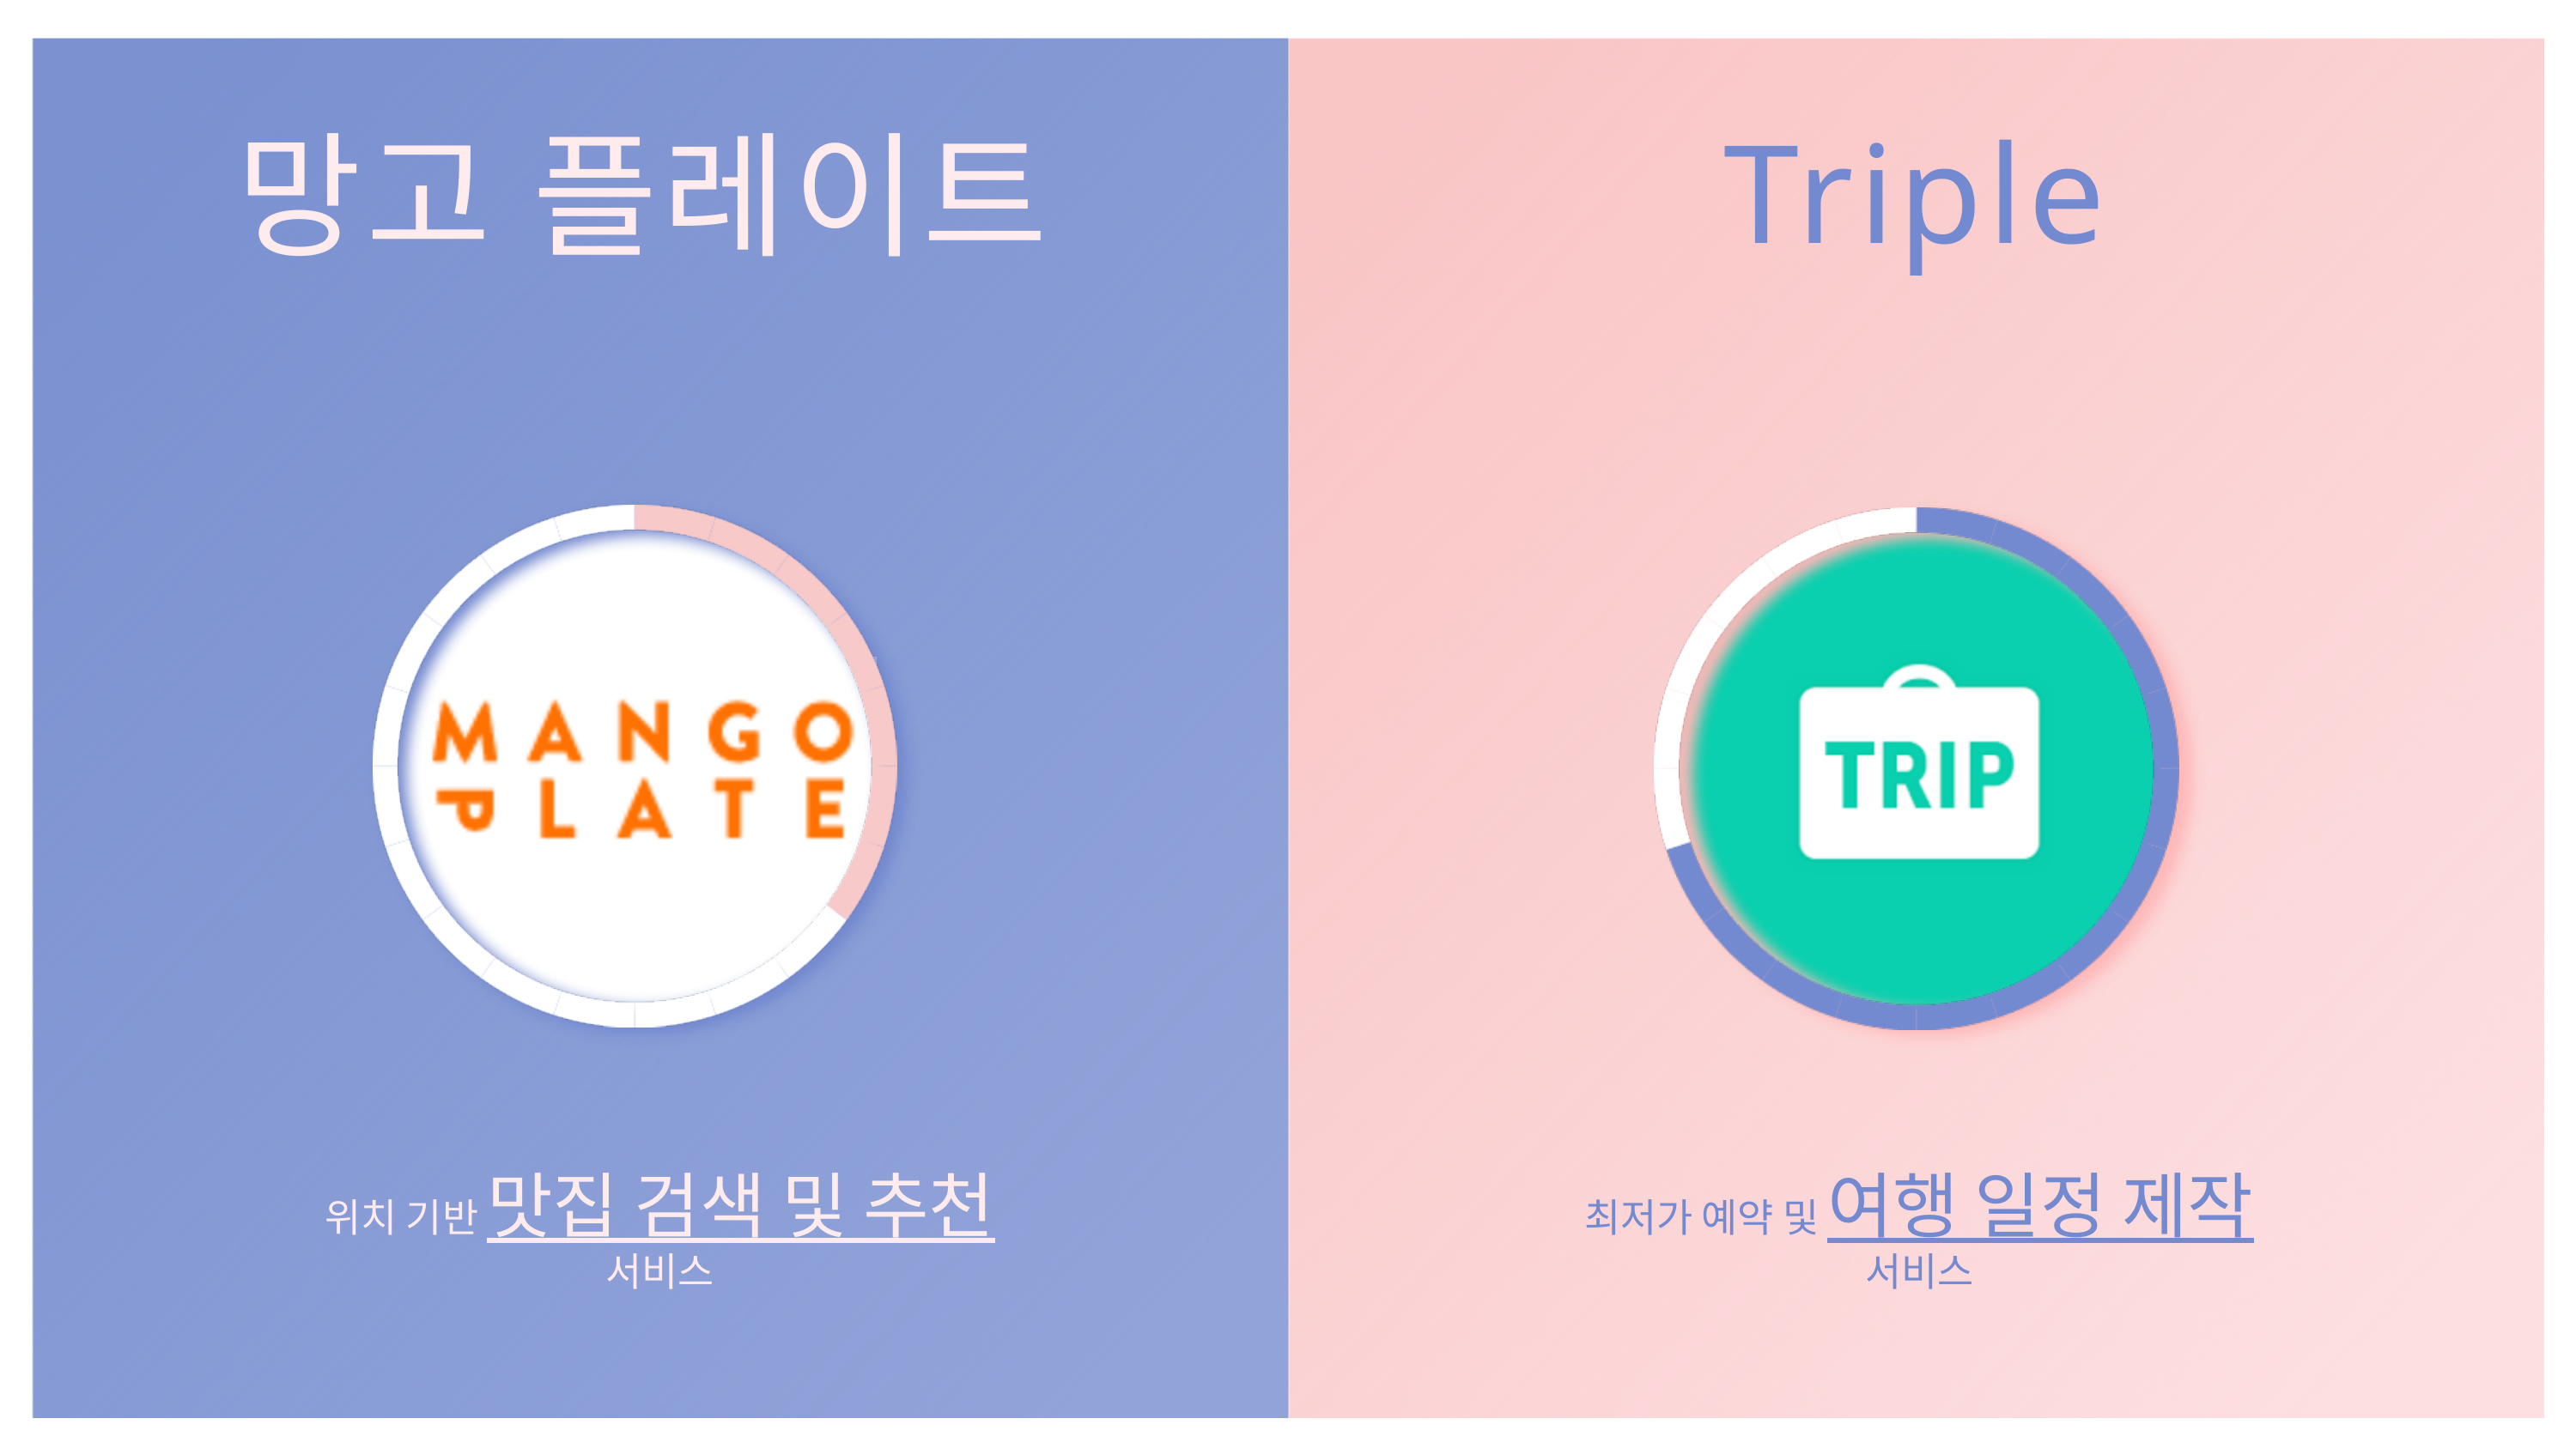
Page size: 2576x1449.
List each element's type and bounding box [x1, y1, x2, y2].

text_box [32, 36, 2545, 1418]
text_box [119, 250, 1170, 1296]
picture [1406, 252, 2458, 1299]
